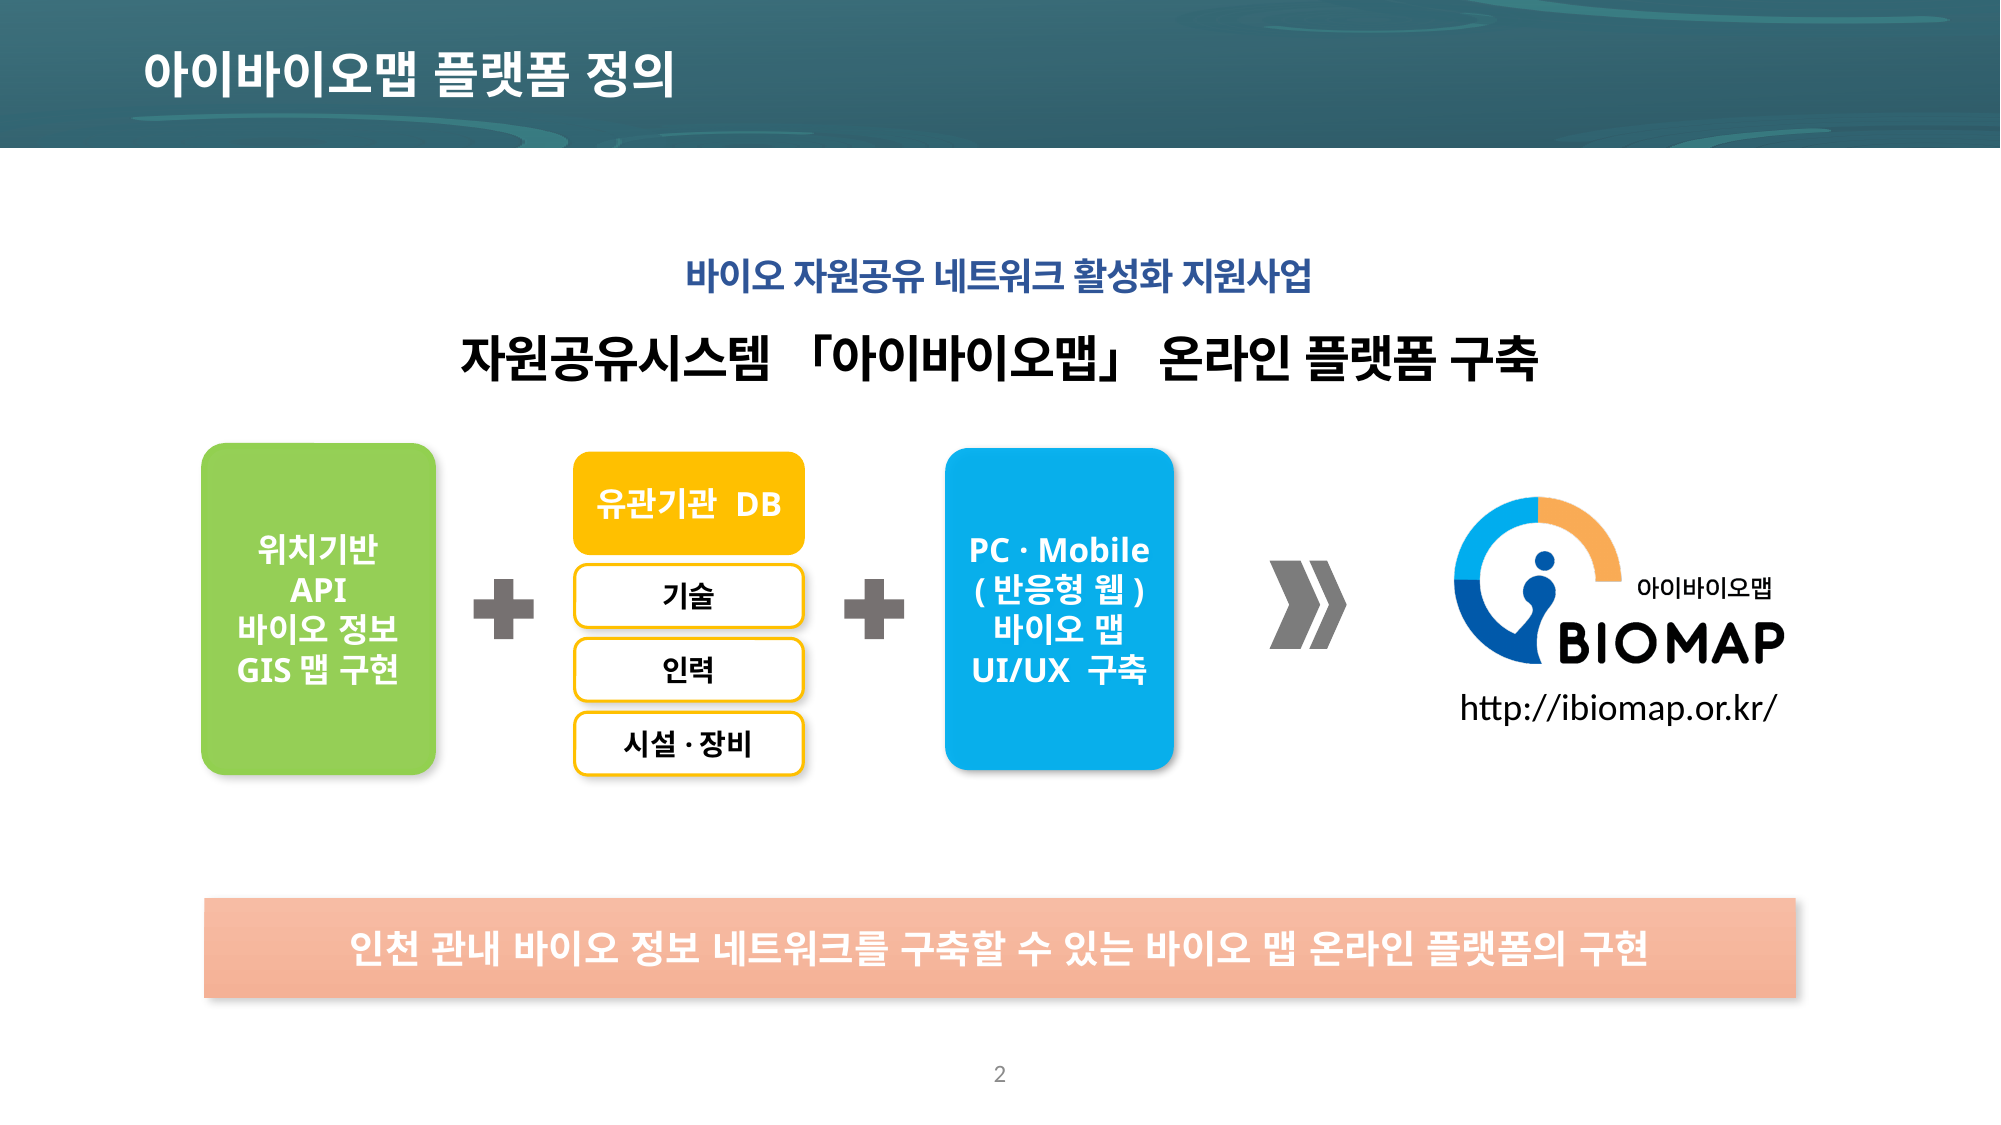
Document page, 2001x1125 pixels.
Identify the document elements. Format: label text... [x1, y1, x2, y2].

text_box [204, 446, 1796, 776]
slide_number 2 [774, 1042, 1225, 1103]
text_box 인천 관내 바이오 정보 네트워크를 구축할 수 있는 바이오 맵 온라인 플랫폼의 구현 [204, 897, 1796, 999]
text_box 아이바이오맵 플랫폼 정의 [129, 35, 1017, 111]
text_box [0, 0, 2000, 149]
text_box 바이오 자원공유 네트워크 활성화 지원사업 자원공유시스템 「아이바이오맵」 온라인 플랫폼 구축 [383, 222, 1617, 395]
